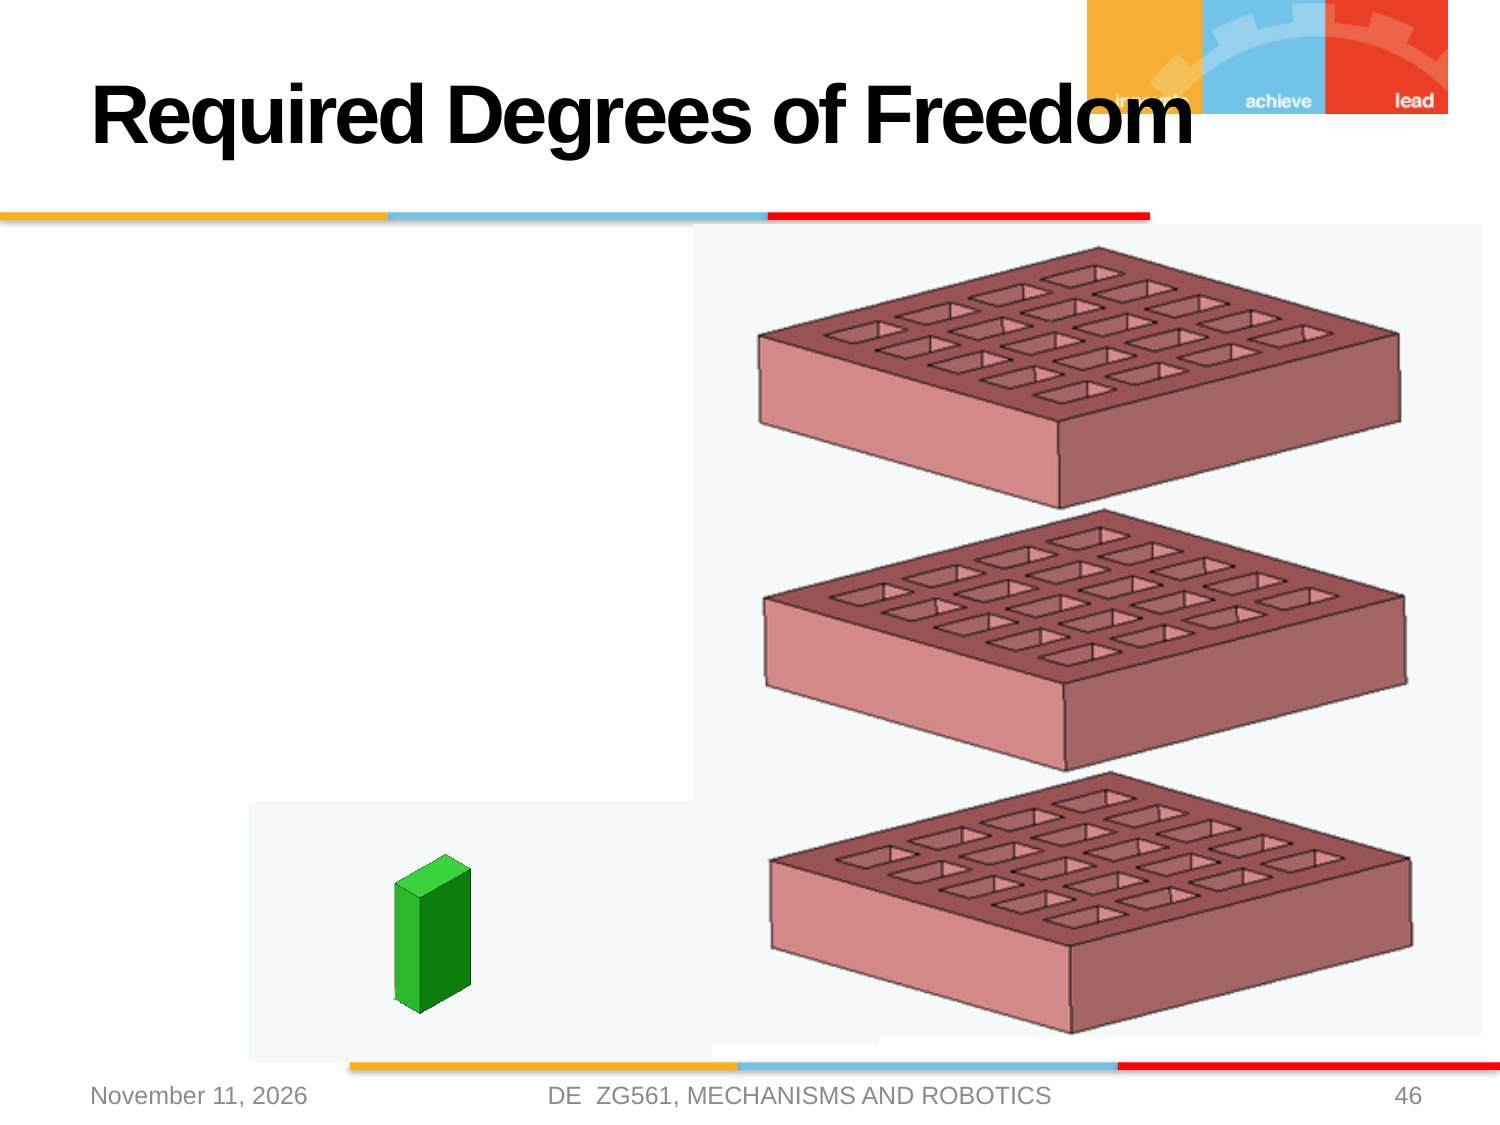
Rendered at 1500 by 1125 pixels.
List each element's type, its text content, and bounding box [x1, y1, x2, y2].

picture [1087, 0, 1448, 114]
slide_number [75, 1065, 425, 1125]
picture [248, 224, 1482, 1063]
slide_number 46 [1088, 1065, 1438, 1125]
title Required Degrees of Freedom [75, 45, 1425, 175]
footer DE ZG561, MECHANISMS AND ROBOTICS [512, 1065, 1088, 1125]
